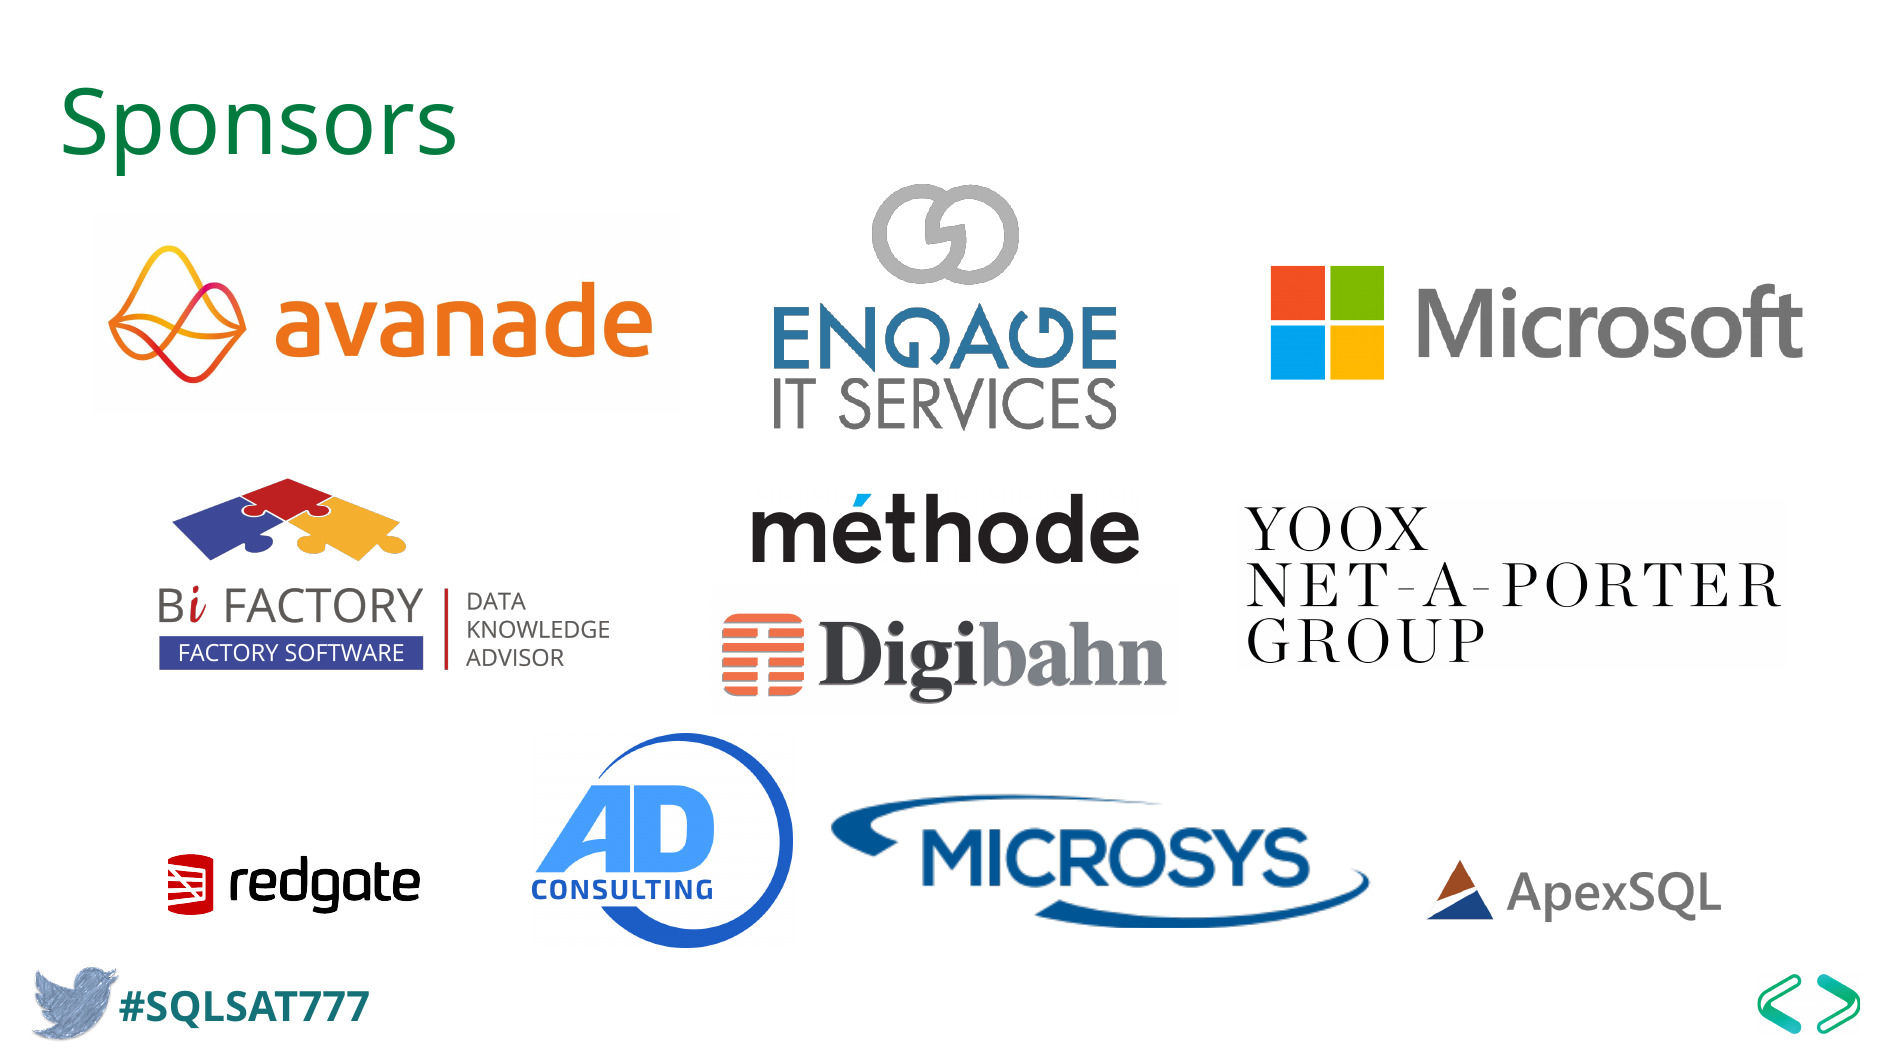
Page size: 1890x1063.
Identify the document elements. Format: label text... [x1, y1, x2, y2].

picture [531, 732, 793, 948]
picture [1237, 499, 1788, 670]
picture [710, 584, 1180, 714]
picture [168, 854, 420, 916]
picture [773, 184, 1117, 432]
title Sponsors [59, 59, 1831, 178]
picture [751, 489, 1139, 576]
picture [1421, 854, 1729, 928]
picture [823, 791, 1375, 929]
picture [26, 952, 121, 1048]
picture [113, 459, 656, 688]
picture [1250, 254, 1814, 394]
picture [95, 214, 681, 414]
